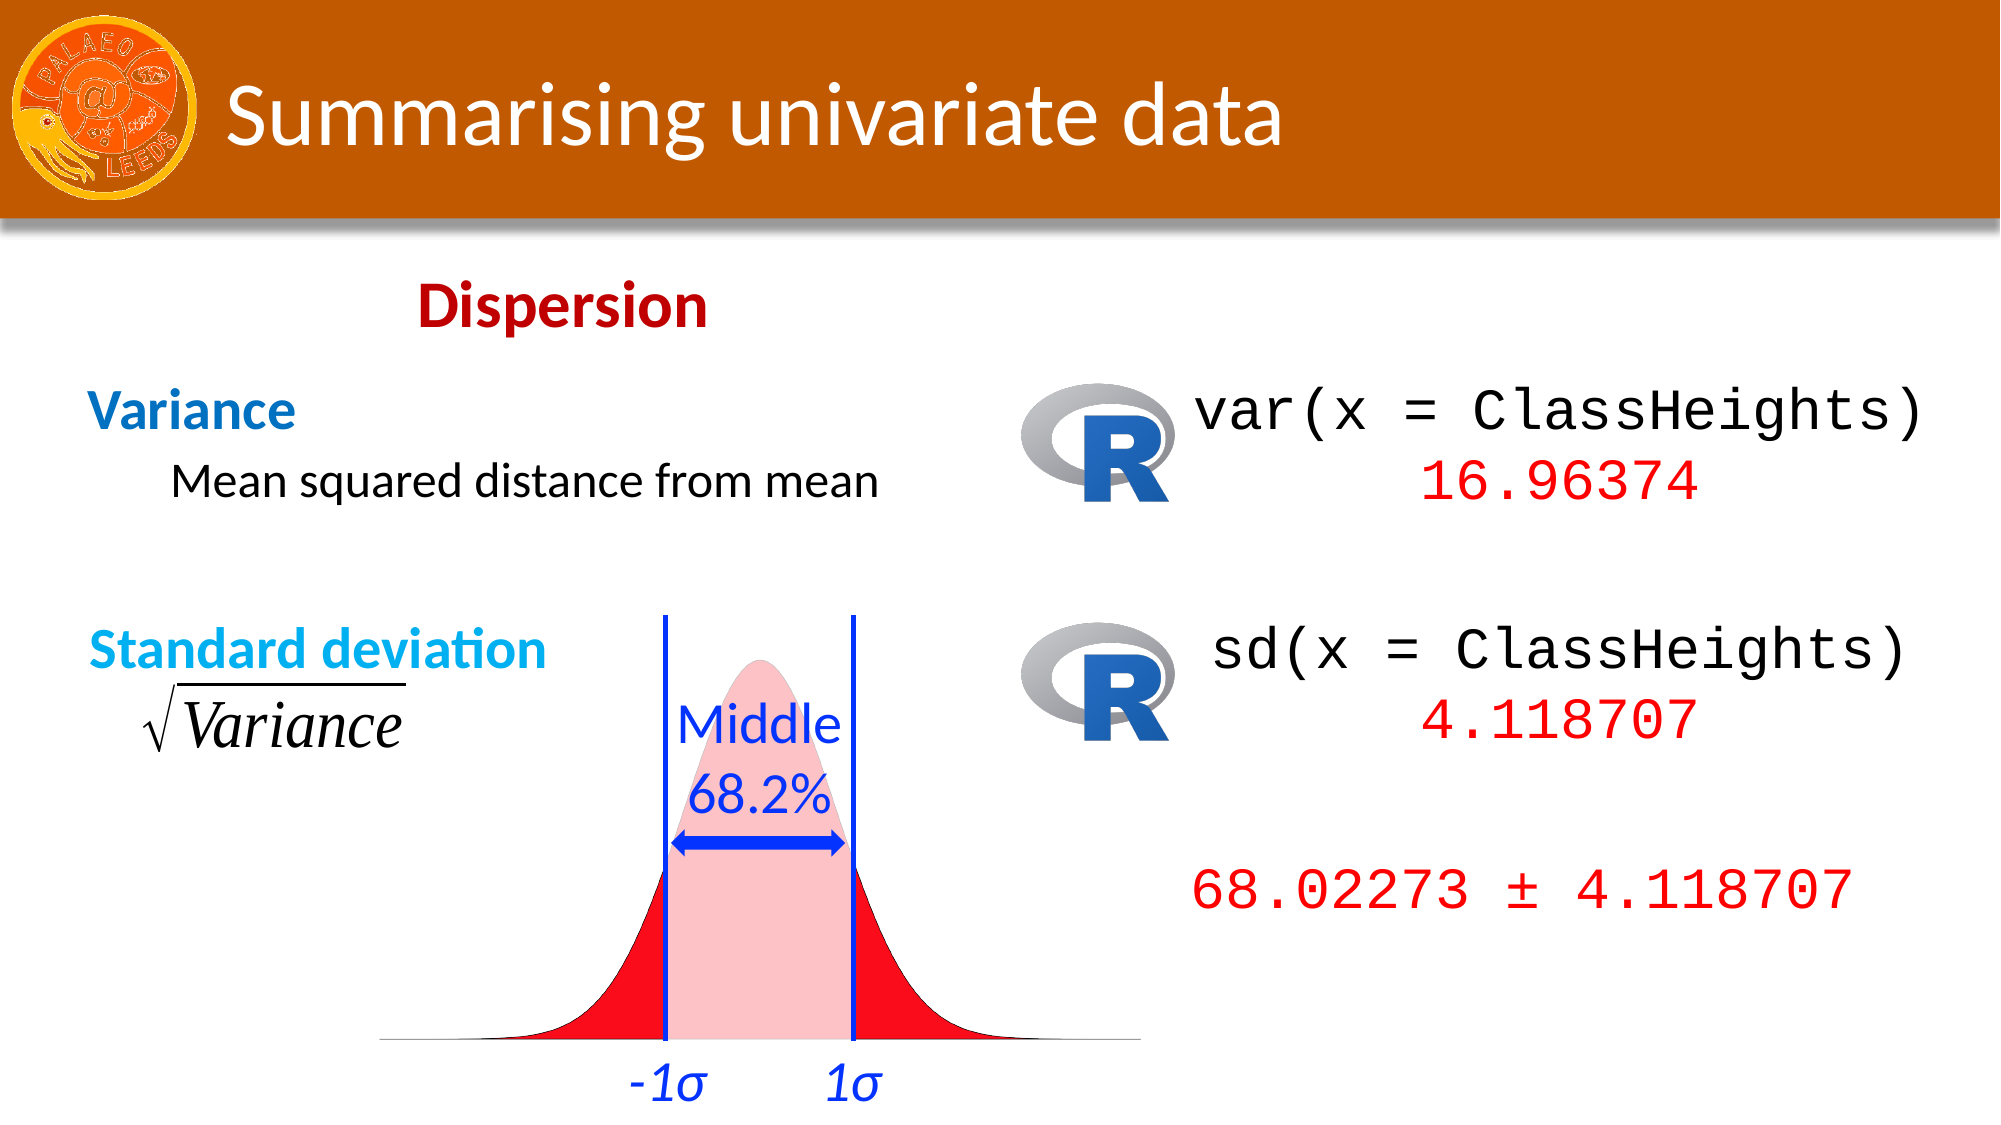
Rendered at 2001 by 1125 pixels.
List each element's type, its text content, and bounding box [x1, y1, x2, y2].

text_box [665, 614, 854, 1041]
text_box Standard deviation [74, 603, 564, 688]
text_box Summarising univariate data [210, 17, 2000, 201]
text_box Dispersion [402, 253, 725, 348]
text_box 1σ [806, 1048, 897, 1121]
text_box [1021, 364, 1946, 521]
text_box Variance [73, 364, 312, 449]
picture [11, 15, 197, 200]
text_box -1σ [613, 1048, 722, 1121]
picture [433, 657, 441, 663]
text_box 68.02273 ± 4.118707 [1175, 842, 1870, 928]
picture [374, 652, 1146, 1048]
text_box Mean squared distance from mean [155, 439, 895, 515]
text_box [0, 0, 2000, 219]
picture [495, 652, 506, 662]
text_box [1021, 603, 1929, 760]
